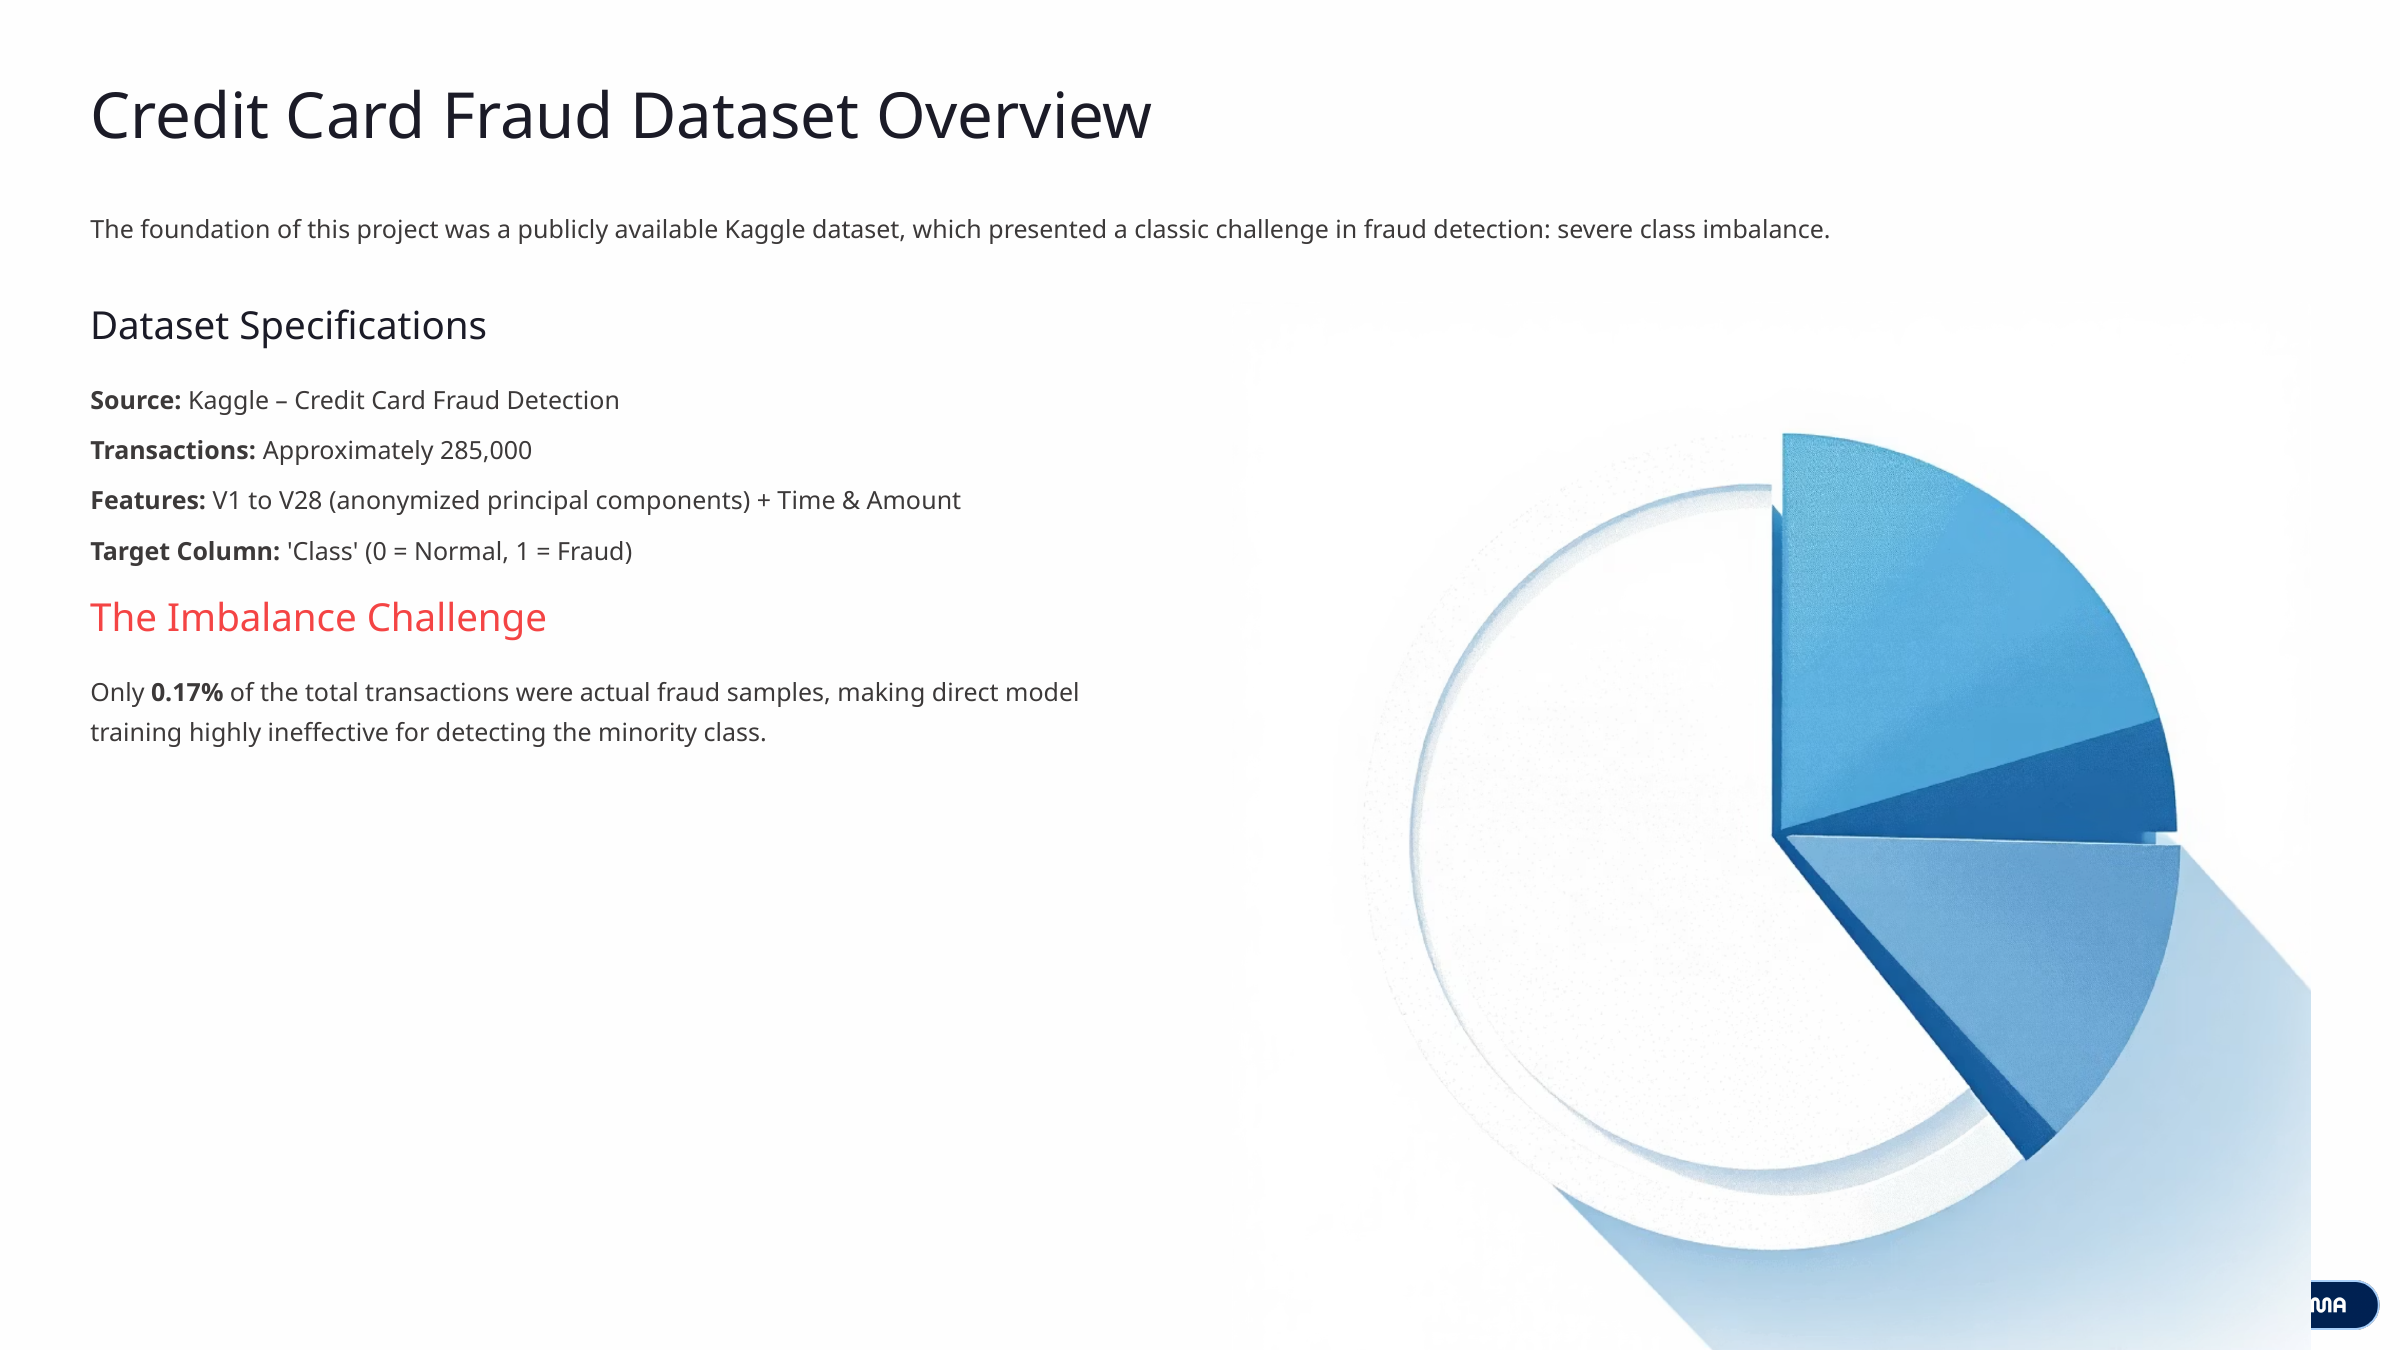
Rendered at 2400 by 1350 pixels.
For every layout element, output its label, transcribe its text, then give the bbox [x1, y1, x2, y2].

text_box Source: Kaggle – Credit Card Fraud Detection [90, 373, 1169, 415]
text_box Credit Card Fraud Dataset Overview [90, 70, 1157, 152]
text_box Only 0.17% of the total transactions were actual fraud samples, making direct model training highly ineffective for detecting the minority class. [90, 665, 1169, 749]
picture [1232, 302, 2389, 1350]
text_box Transactions: Approximately 285,000 [90, 423, 1169, 465]
text_box Features: V1 to V28 (anonymized principal components) + Time & Amount [90, 474, 1169, 516]
text_box The Imbalance Challenge [90, 591, 551, 640]
text_box Dataset Specifications [90, 299, 486, 348]
text_box The foundation of this project was a publicly available Kaggle dataset, which presented a classic challenge in fraud detection: severe class imbalance. [90, 203, 2310, 245]
text_box Target Column: 'Class' (0 = Normal, 1 = Fraud) [90, 524, 1169, 566]
